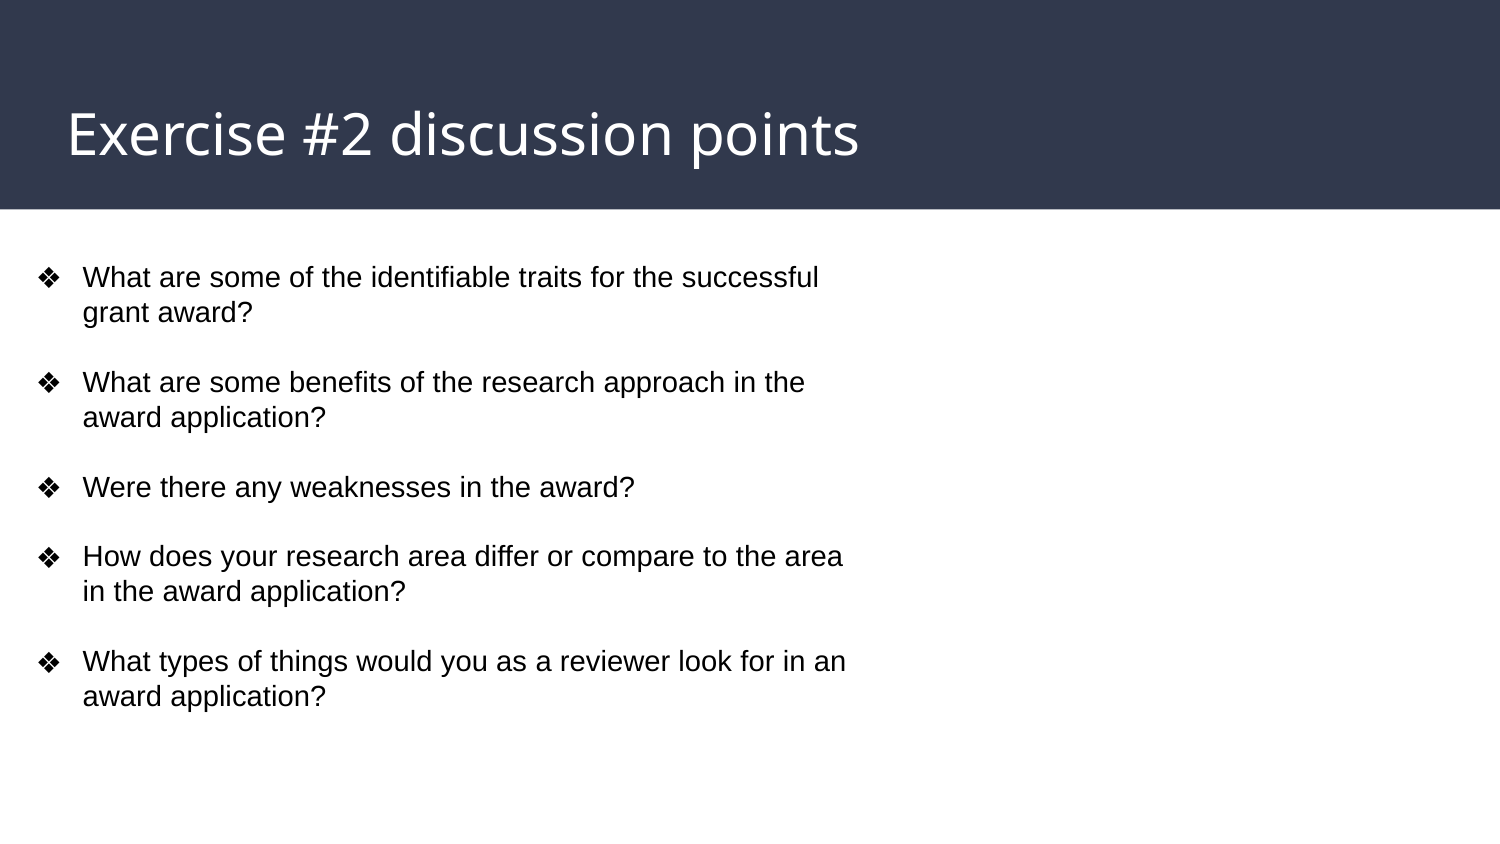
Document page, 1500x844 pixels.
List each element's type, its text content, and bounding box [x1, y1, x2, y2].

text_box What are some of the identifiable traits for the successful grant award? What are some benefits of the research approach in the award application? Were there any weaknesses in the award? How does your research area differ or compare to the area in the award application? What types of things would you as a reviewer look for in an award application? [20, 250, 876, 761]
title Exercise #2 discussion points [51, 82, 1449, 185]
